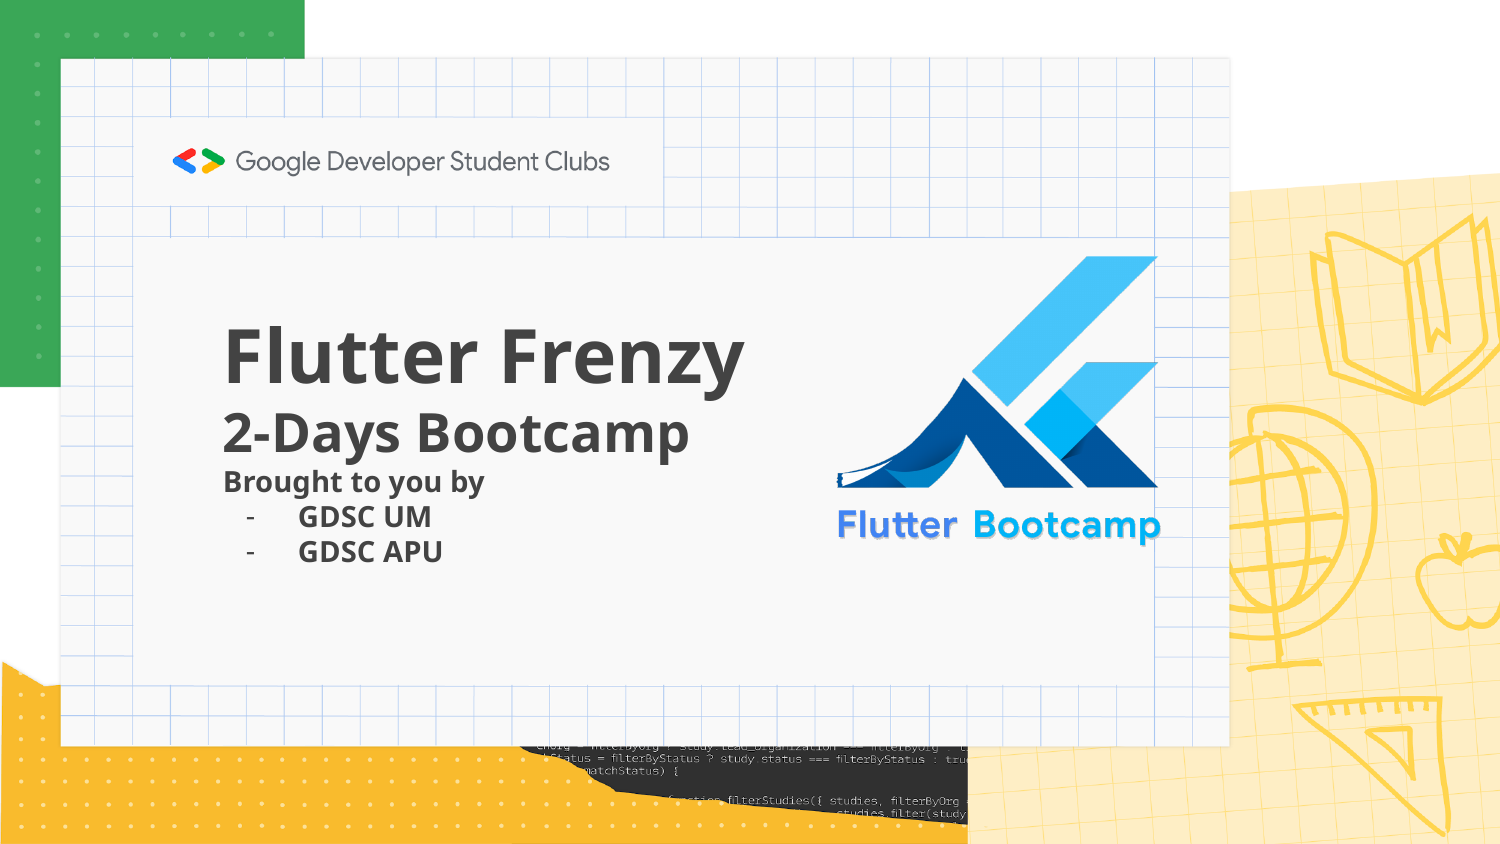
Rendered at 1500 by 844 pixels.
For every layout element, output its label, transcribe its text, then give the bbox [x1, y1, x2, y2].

text_box Flutter Frenzy 2-Days Bootcamp Brought to you by GDSC UM GDSC APU [207, 293, 723, 583]
picture [0, 0, 1500, 844]
